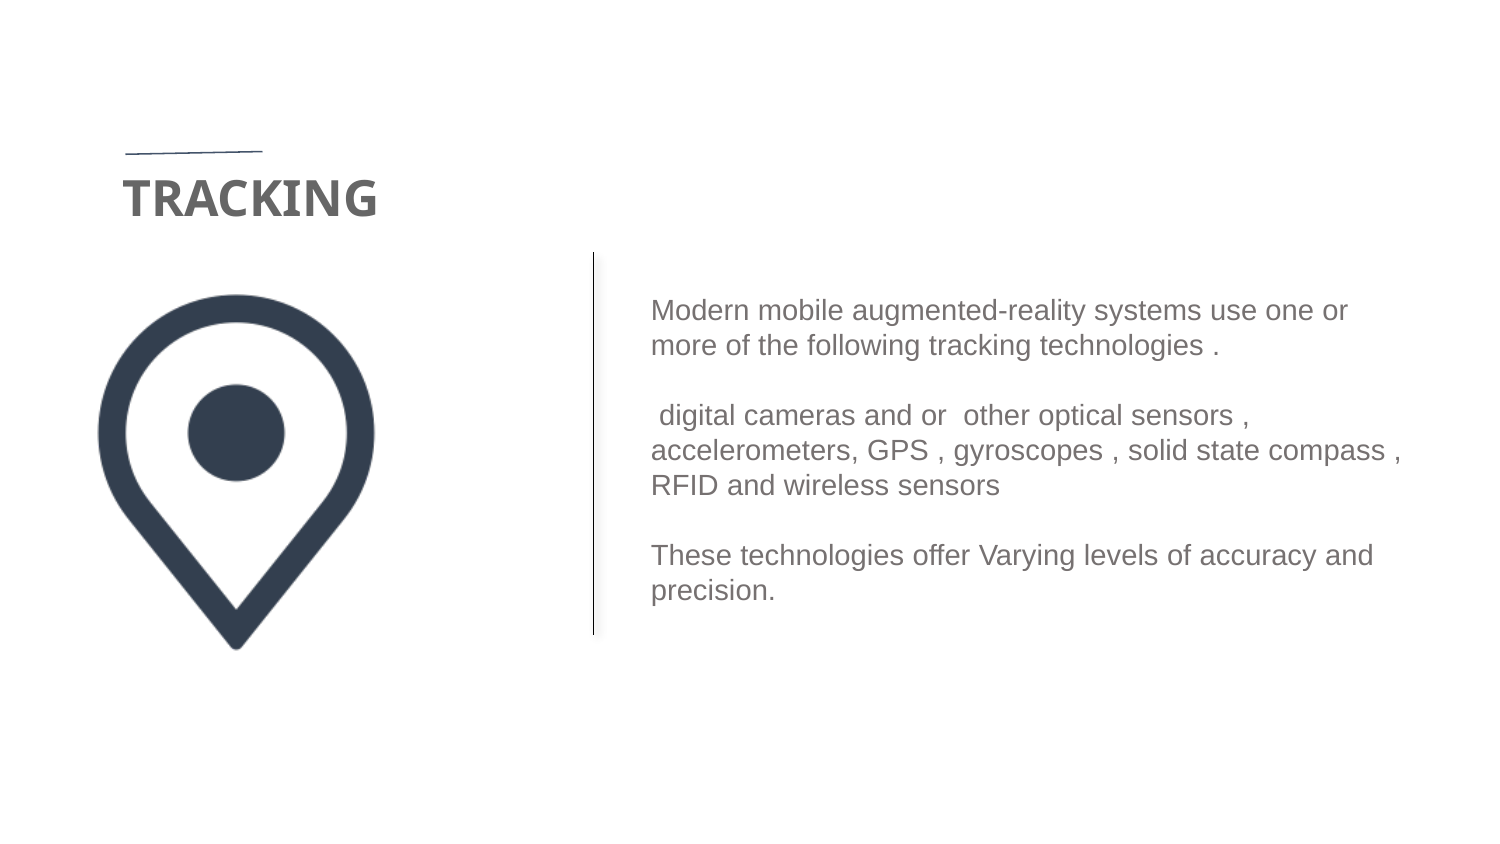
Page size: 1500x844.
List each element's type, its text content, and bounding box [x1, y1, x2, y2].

picture [57, 293, 416, 652]
text_box Modern mobile augmented-reality systems use one or more of the following tracking technologies . digital cameras and or other optical sensors , accelerometers, GPS , gyroscopes , solid state compass , RFID and wireless sensors These technologies offer Varying levels of accuracy and precision. [635, 276, 1437, 513]
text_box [125, 151, 263, 155]
text_box TRACKING [107, 151, 568, 277]
